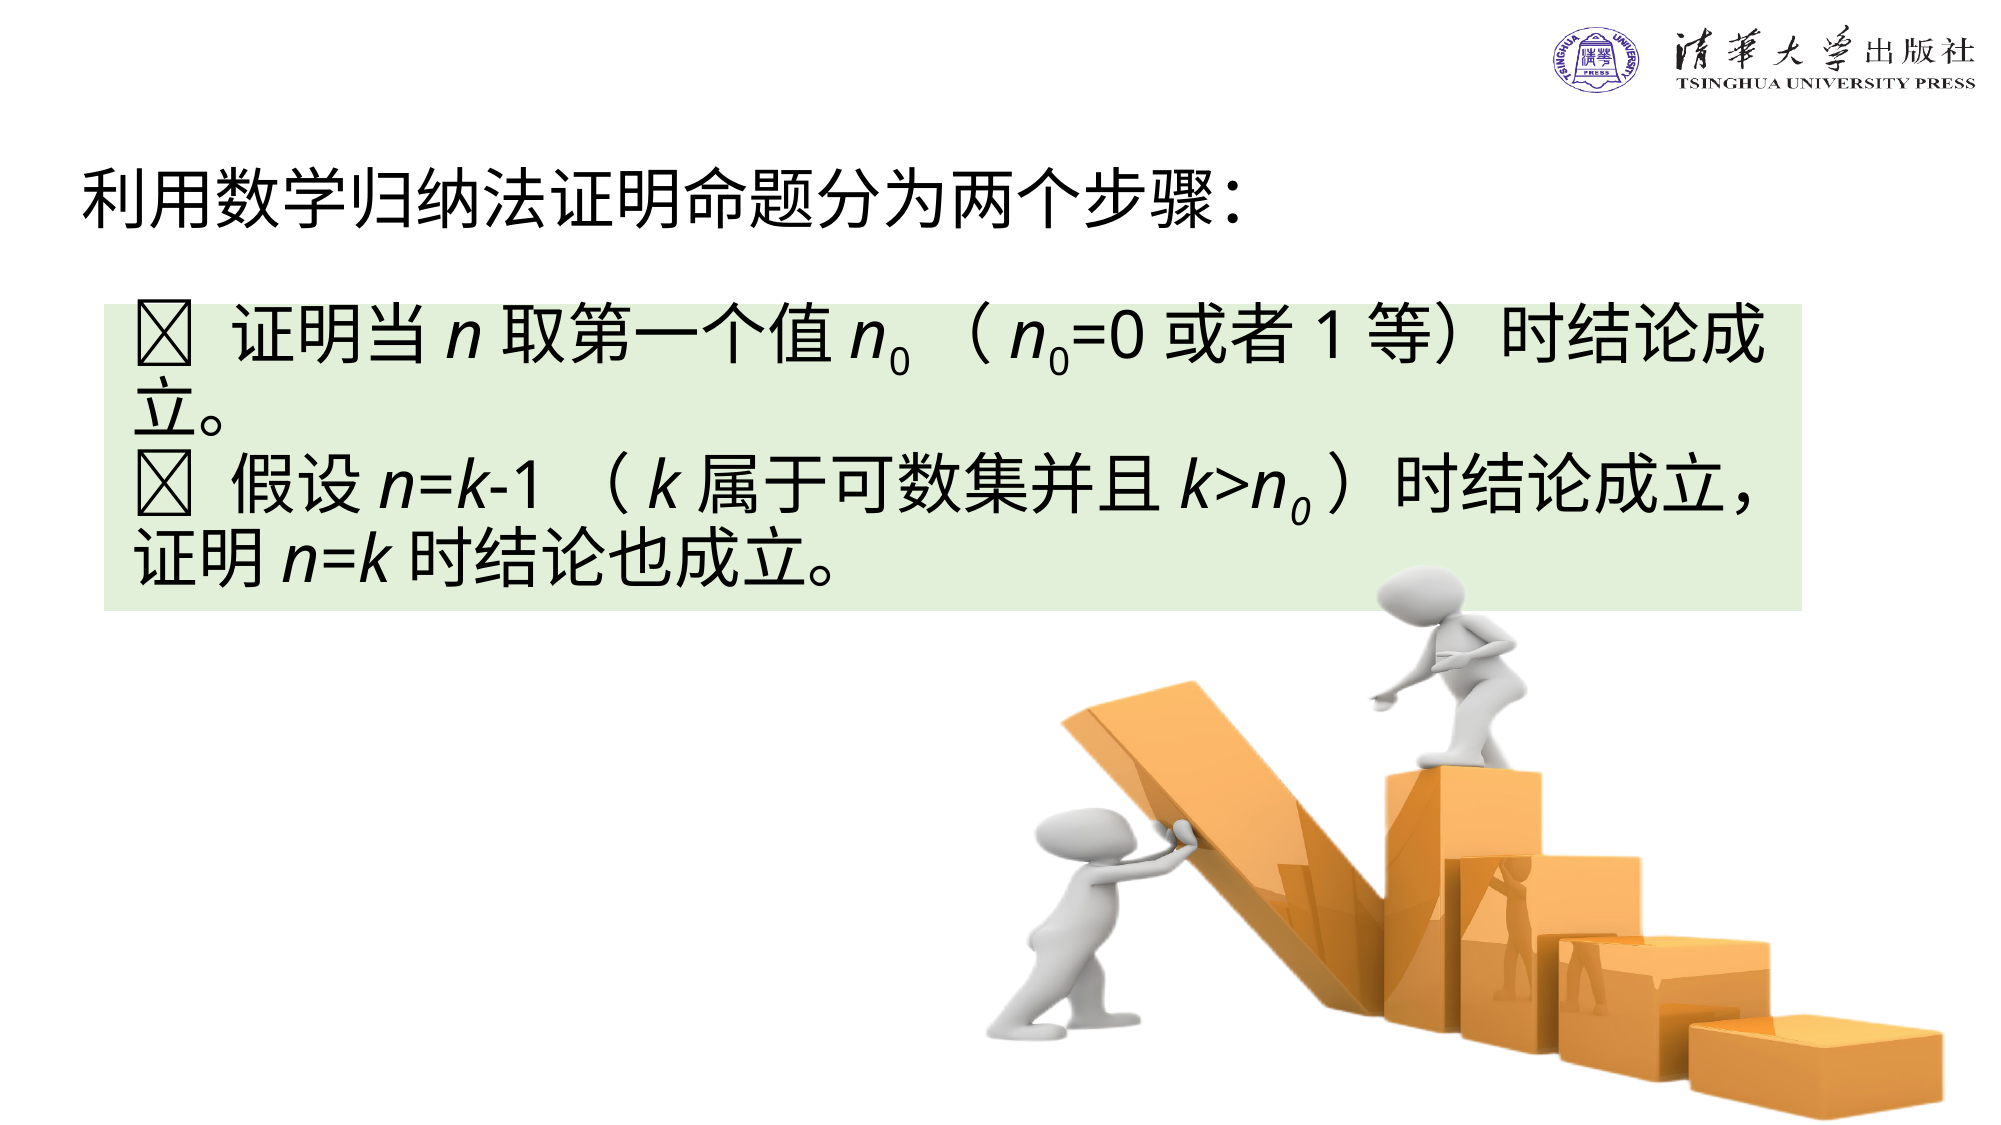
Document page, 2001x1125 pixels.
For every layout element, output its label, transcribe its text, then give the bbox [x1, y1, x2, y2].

text_box 利用数学归纳法证明命题分为两个步骤： [66, 148, 1284, 244]
picture [905, 517, 2000, 1125]
text_box  证明当n取第一个值n0（n0=0或者1等）时结论成立。  假设n=k-1（k属于可数集并且k>n0）时结论成立，证明n=k时结论也成立。 [101, 301, 1805, 614]
picture [1504, 0, 2001, 144]
